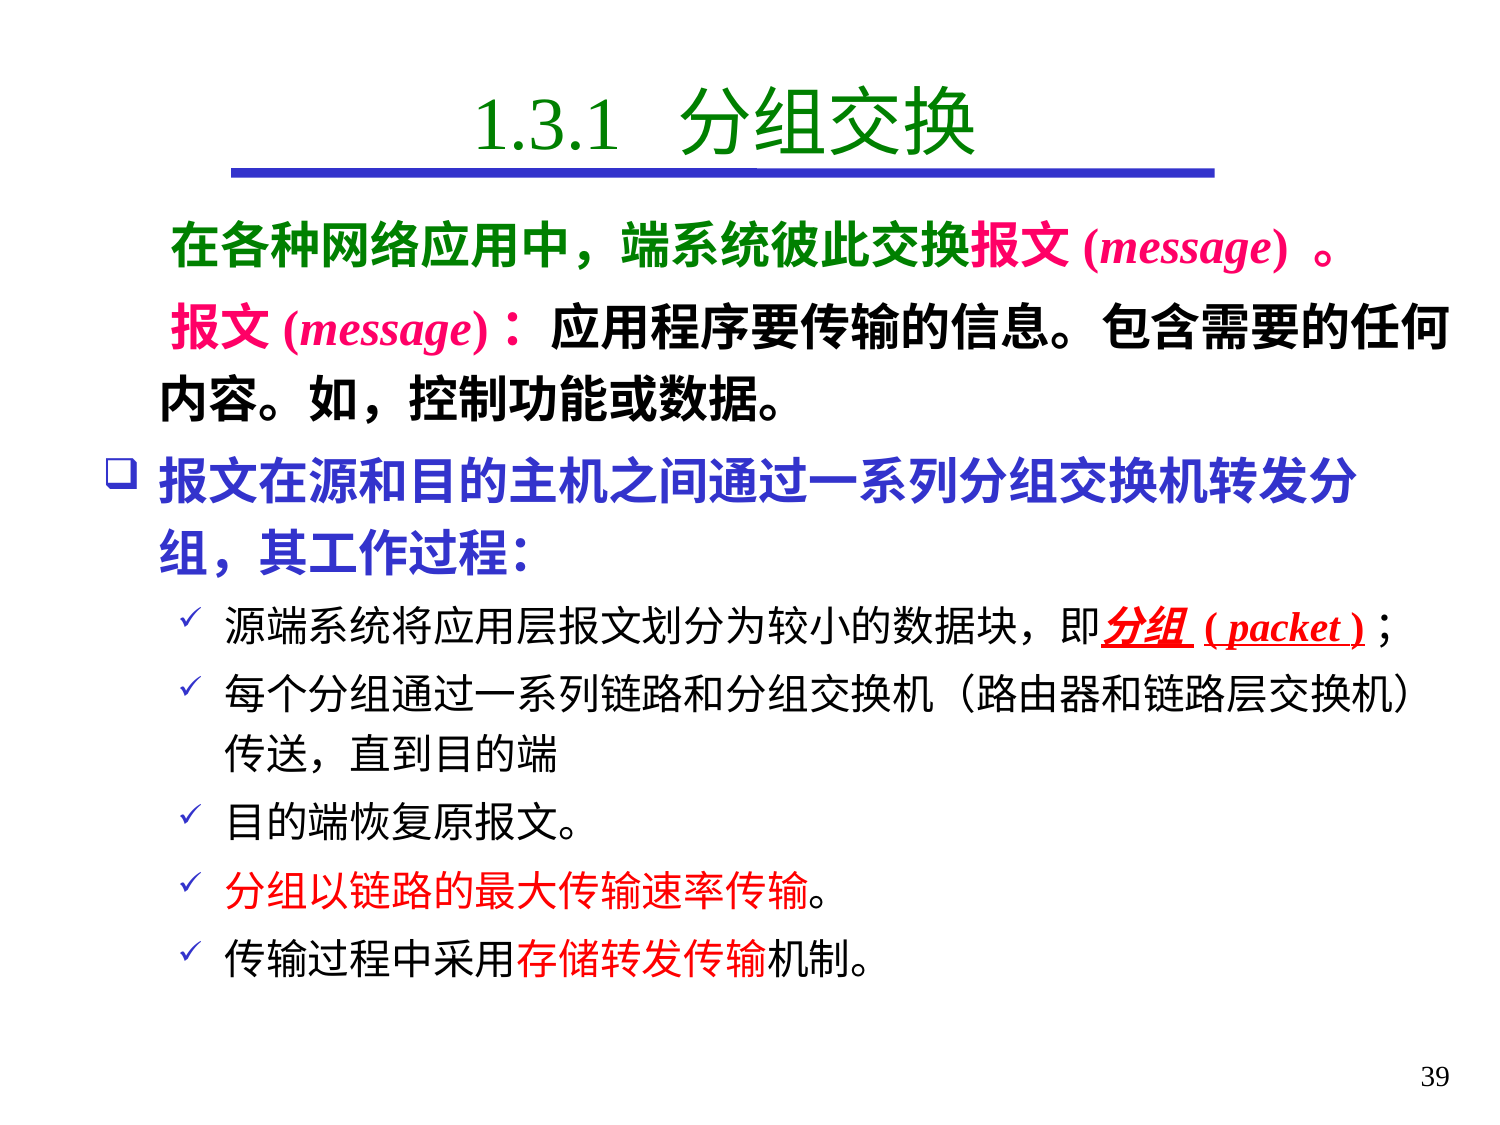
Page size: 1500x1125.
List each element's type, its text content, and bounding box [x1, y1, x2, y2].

list 在各种网络应用中，端系统彼此交换报文(message) 。 报文(message)：应用程序要传输的信息。包含需要的任何内容。如，控制功能或数据。 报文在源和目的主机之间通过一系列分组交换机转发分组，其工作过程： 源端系统将应用层报文划分为较小的数据块，即分组 ( packet )； 每个分组通过一系列链路和分组交换机（路由器和链路层交换机）传送，直到目的端 目的端恢复原报文。 分组以链路的最大传输速率传输。 传输过程中采用存储转发传输机制。 [87, 193, 1467, 1026]
slide_number 39 [1362, 1050, 1466, 1125]
title 1.3.1 分组交换 [87, 33, 1363, 193]
